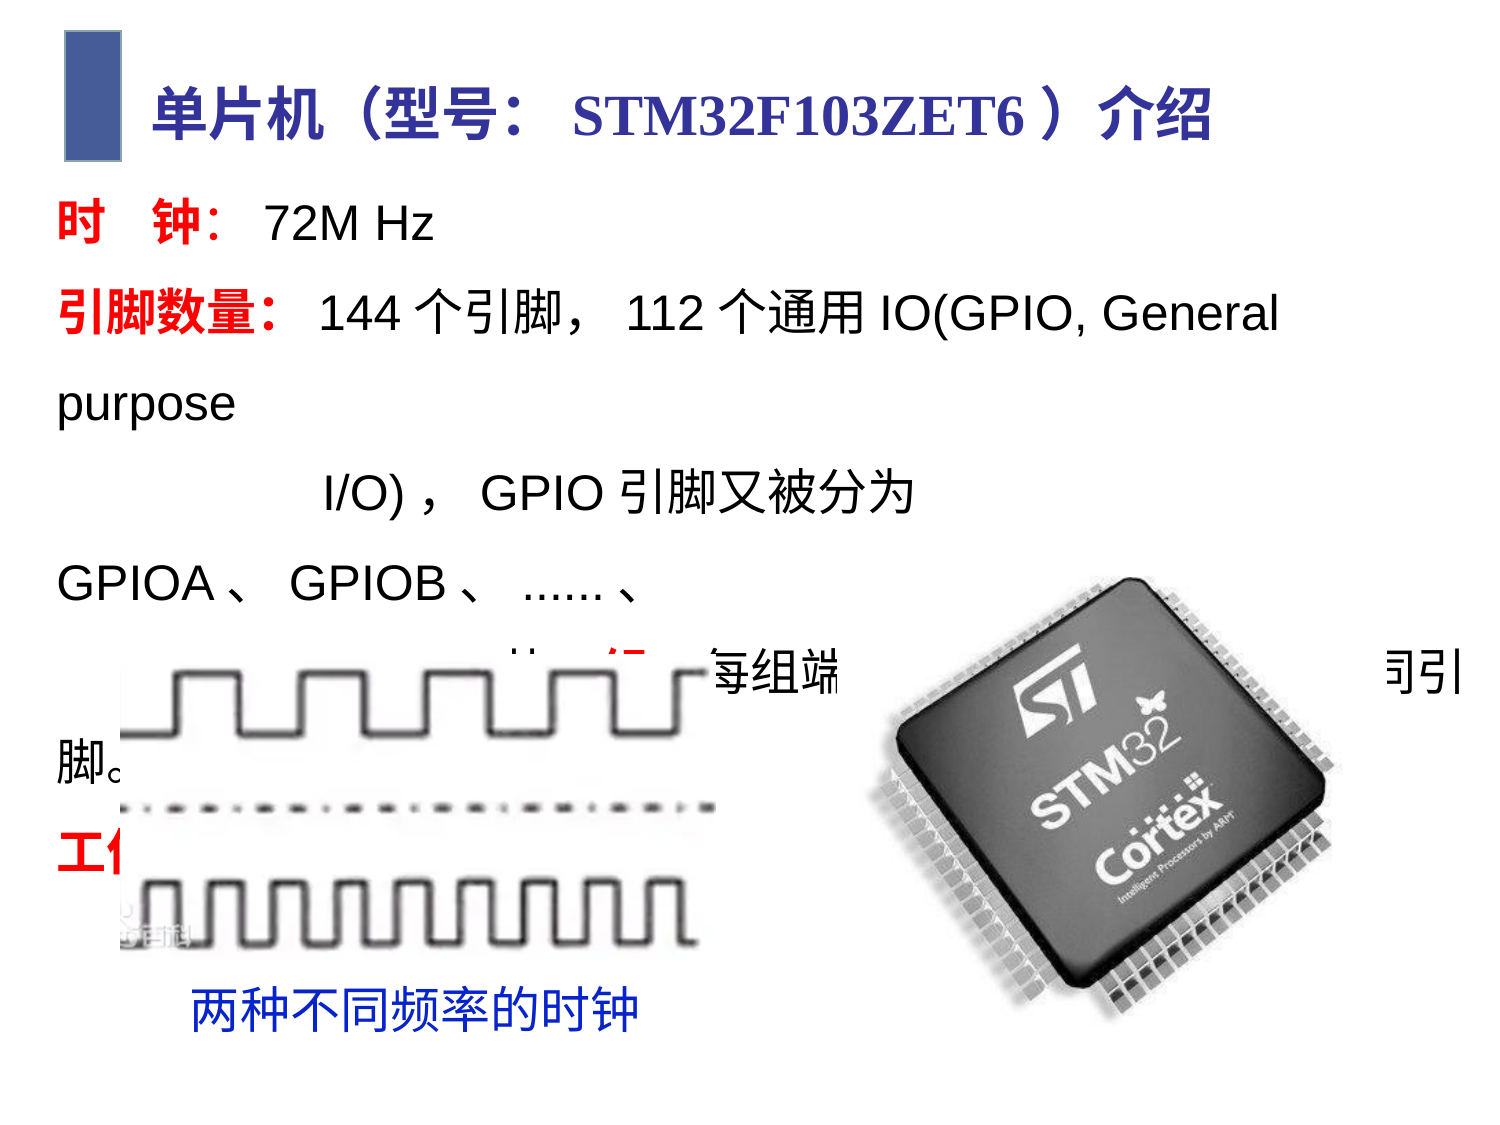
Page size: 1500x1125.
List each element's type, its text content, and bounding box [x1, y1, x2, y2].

text_box [64, 30, 122, 152]
text_box 单片机（型号：STM32F103ZET6）介绍 [135, 20, 1332, 152]
text_box 两种不同频率的时钟 [175, 970, 655, 1046]
text_box 时 钟：72M Hz 引脚数量：144个引脚，112个通用IO(GPIO, General purpose I/O)，GPIO引脚又被分为GPIOA、GPIOB、......、 GPIOG共7组，每组端口分为0~15共16个不同引脚。 工作电压：2~3.6V [41, 152, 1489, 888]
picture [120, 654, 716, 959]
picture [837, 532, 1387, 1081]
